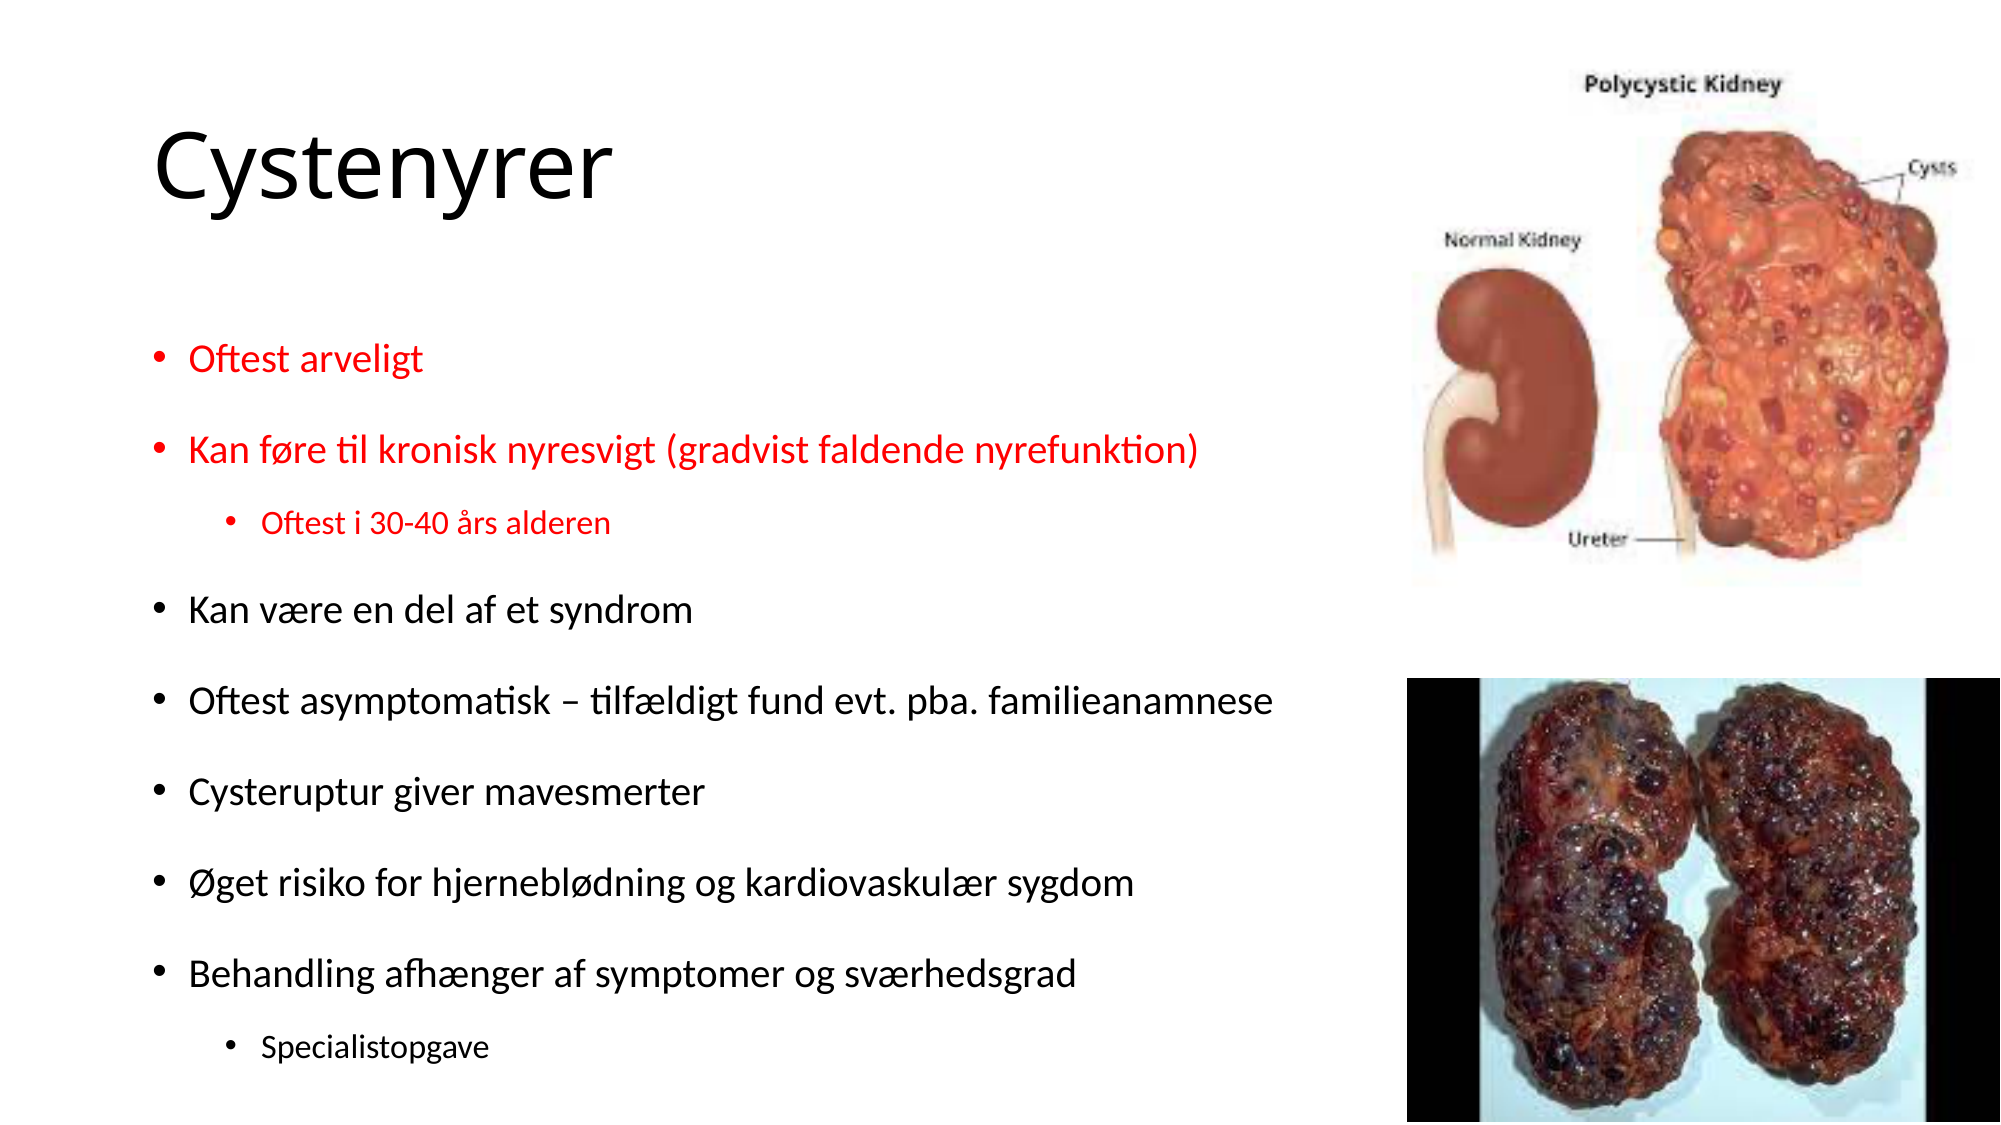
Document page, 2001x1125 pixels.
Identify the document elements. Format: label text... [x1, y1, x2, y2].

picture [1368, 3, 2000, 635]
title Cystenyrer [137, 59, 1368, 278]
list Oftest arveligt Kan føre til kronisk nyresvigt (gradvist faldende nyrefunktion) Oftest i 30-40 års alderen Kan være en del af et syndrom Oftest asymptomatisk – tilfældigt fund evt. pba. familieanamnese Cysteruptur giver mavesmerter Øget risiko for hjerneblødning og kardiovaskulær sygdom Behandling afhænger af symptomer og sværhedsgrad Specialistopgave [137, 299, 1337, 1086]
picture [1407, 677, 2000, 1122]
